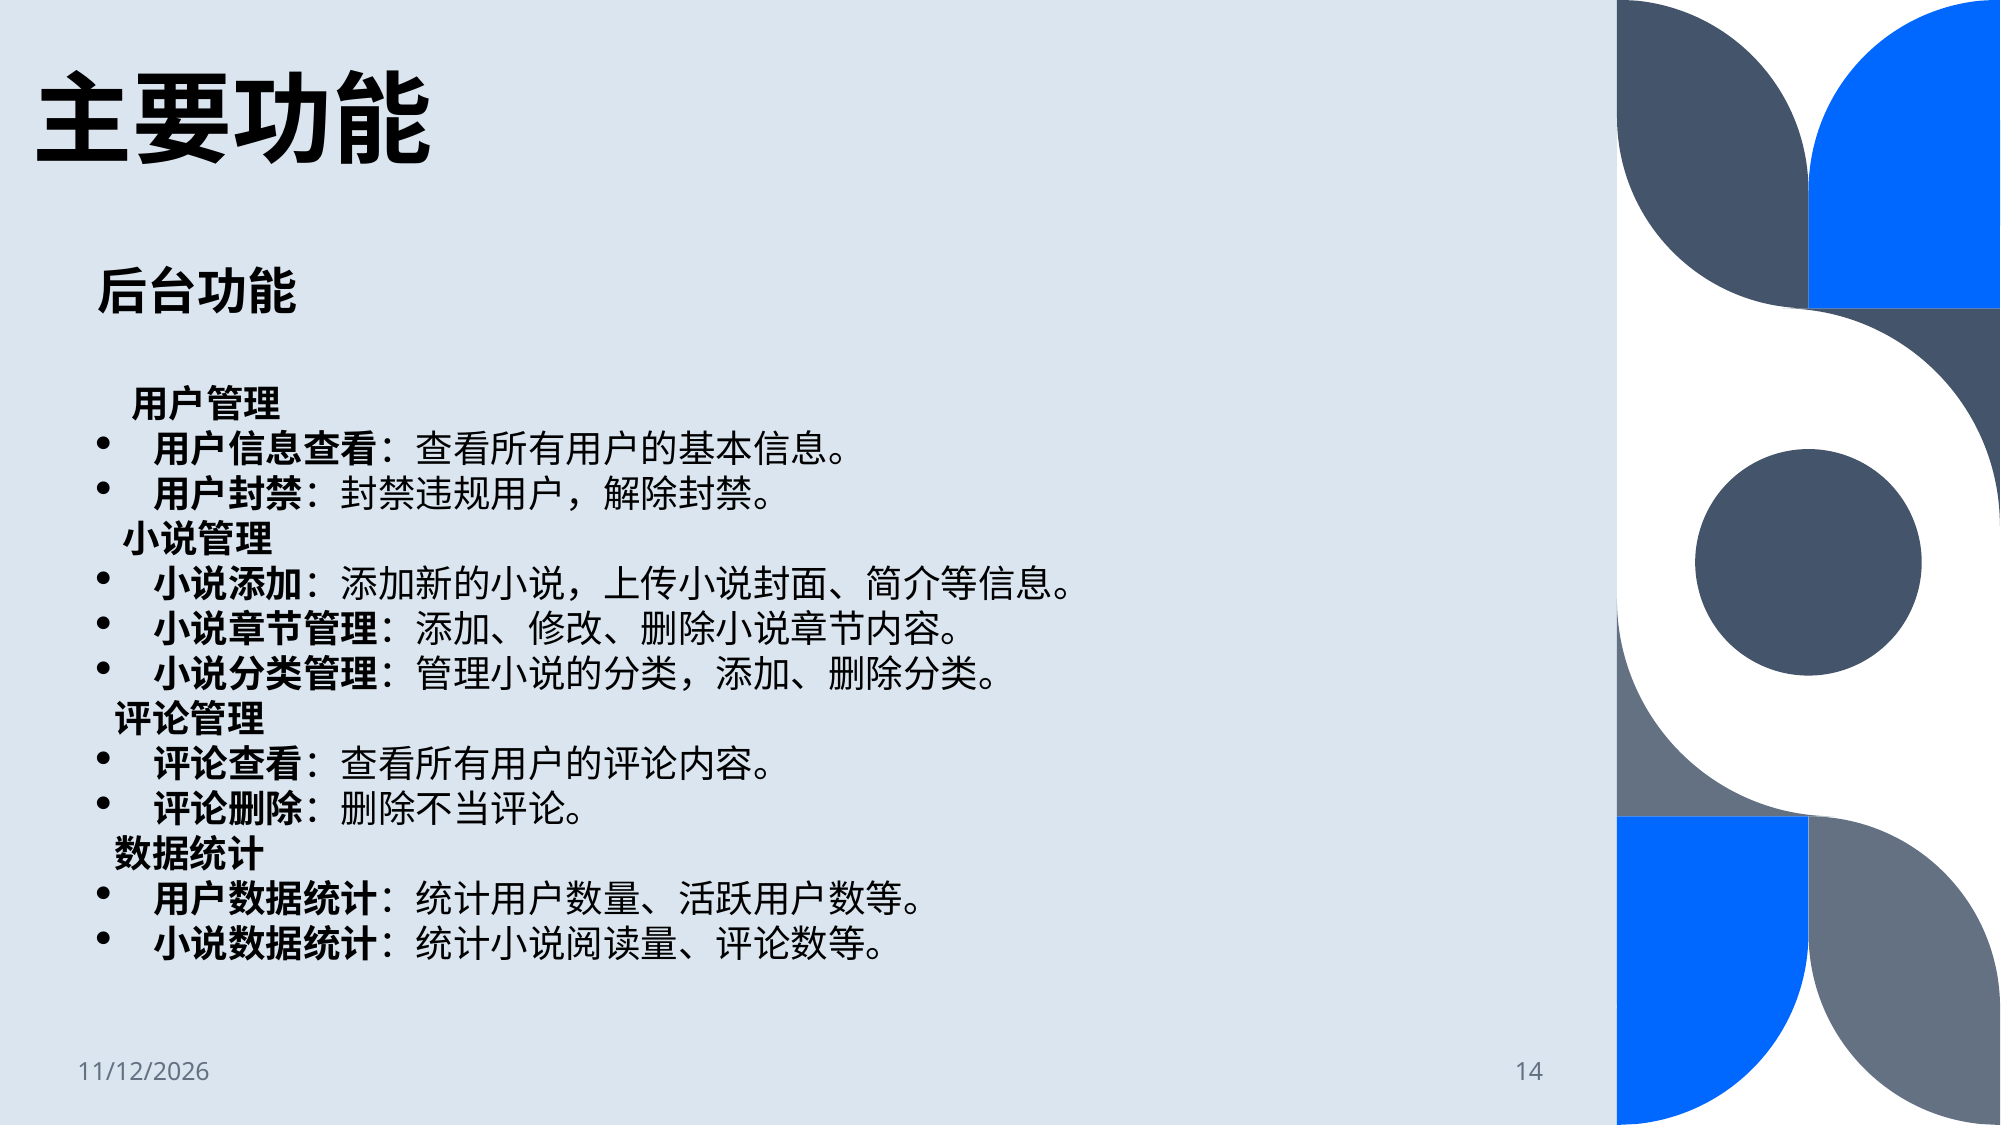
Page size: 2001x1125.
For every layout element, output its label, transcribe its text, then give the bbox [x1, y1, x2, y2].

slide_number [62, 1042, 320, 1103]
title 主要功能 [32, 0, 1508, 185]
text_box 后台功能 用户管理 用户信息查看：查看所有用户的基本信息。 用户封禁：封禁违规用户，解除封禁。 小说管理 小说添加：添加新的小说，上传小说封面、简介等信息。 小说章节管理：添加、修改、删除小说章节内容。 小说分类管理：管理小说的分类，添加、删除分类。 评论管理 评论查看：查看所有用户的评论内容。 评论删除：删除不当评论。 数据统计 用户数据统计：统计用户数量、活跃用户数等。 小说数据统计：统计小说阅读量、评论数等。 [82, 252, 1458, 973]
slide_number 14 [1366, 1042, 1559, 1103]
